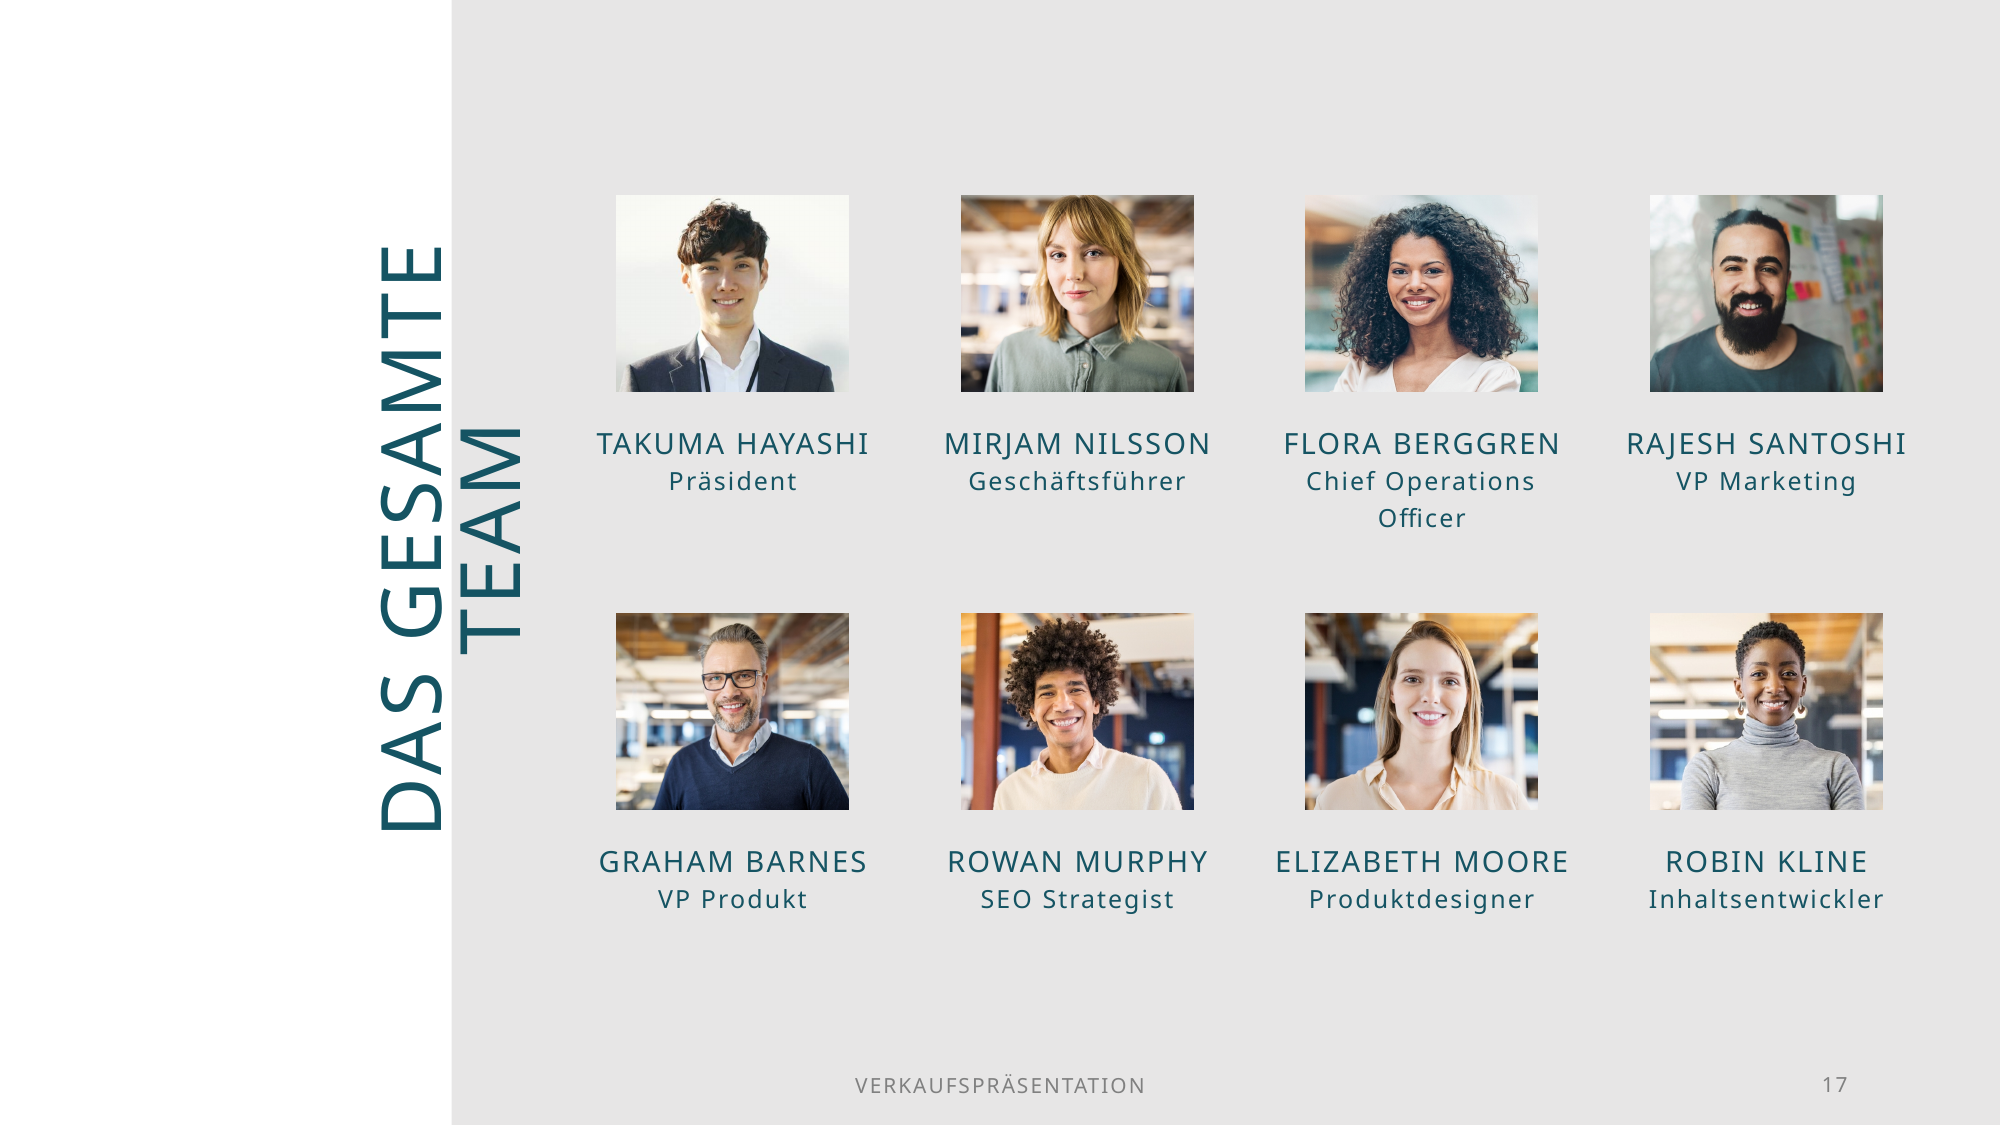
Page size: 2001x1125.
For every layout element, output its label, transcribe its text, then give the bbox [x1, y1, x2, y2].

list SEO Strategist​ [914, 869, 1240, 965]
picture [1305, 195, 1538, 392]
picture [1650, 195, 1883, 392]
list Rajesh Santoshi​​ [1603, 400, 1929, 450]
picture [961, 613, 1194, 810]
list Geschäftsführer [914, 450, 1240, 552]
picture [961, 195, 1194, 392]
list VP Produkt [570, 869, 896, 965]
slide_number 17 [1412, 1068, 1863, 1103]
list Präsident [570, 450, 896, 552]
footer VERKAUFSPRÄSENTATION [662, 1068, 1338, 1103]
list Takuma Hayashi​ [570, 400, 896, 450]
list Graham Barnes​ [570, 819, 896, 869]
list Flora Berggren​​ [1259, 400, 1585, 450]
picture [616, 613, 849, 810]
picture [1305, 613, 1538, 810]
list Produktdesigner [1259, 869, 1585, 965]
list VP Marketing [1603, 450, 1929, 552]
picture [616, 195, 849, 392]
list Chief Operations Officer​ [1259, 450, 1585, 552]
list Rowan Murphy [914, 819, 1240, 869]
title Das gesamte Team [368, 136, 546, 942]
picture [1650, 613, 1883, 810]
list Robin Kline​ [1603, 819, 1929, 869]
list Elizabeth Moore [1259, 819, 1585, 869]
list Inhaltsentwickler [1603, 869, 1929, 965]
list Mirjam Nilsson​​ [914, 400, 1240, 450]
